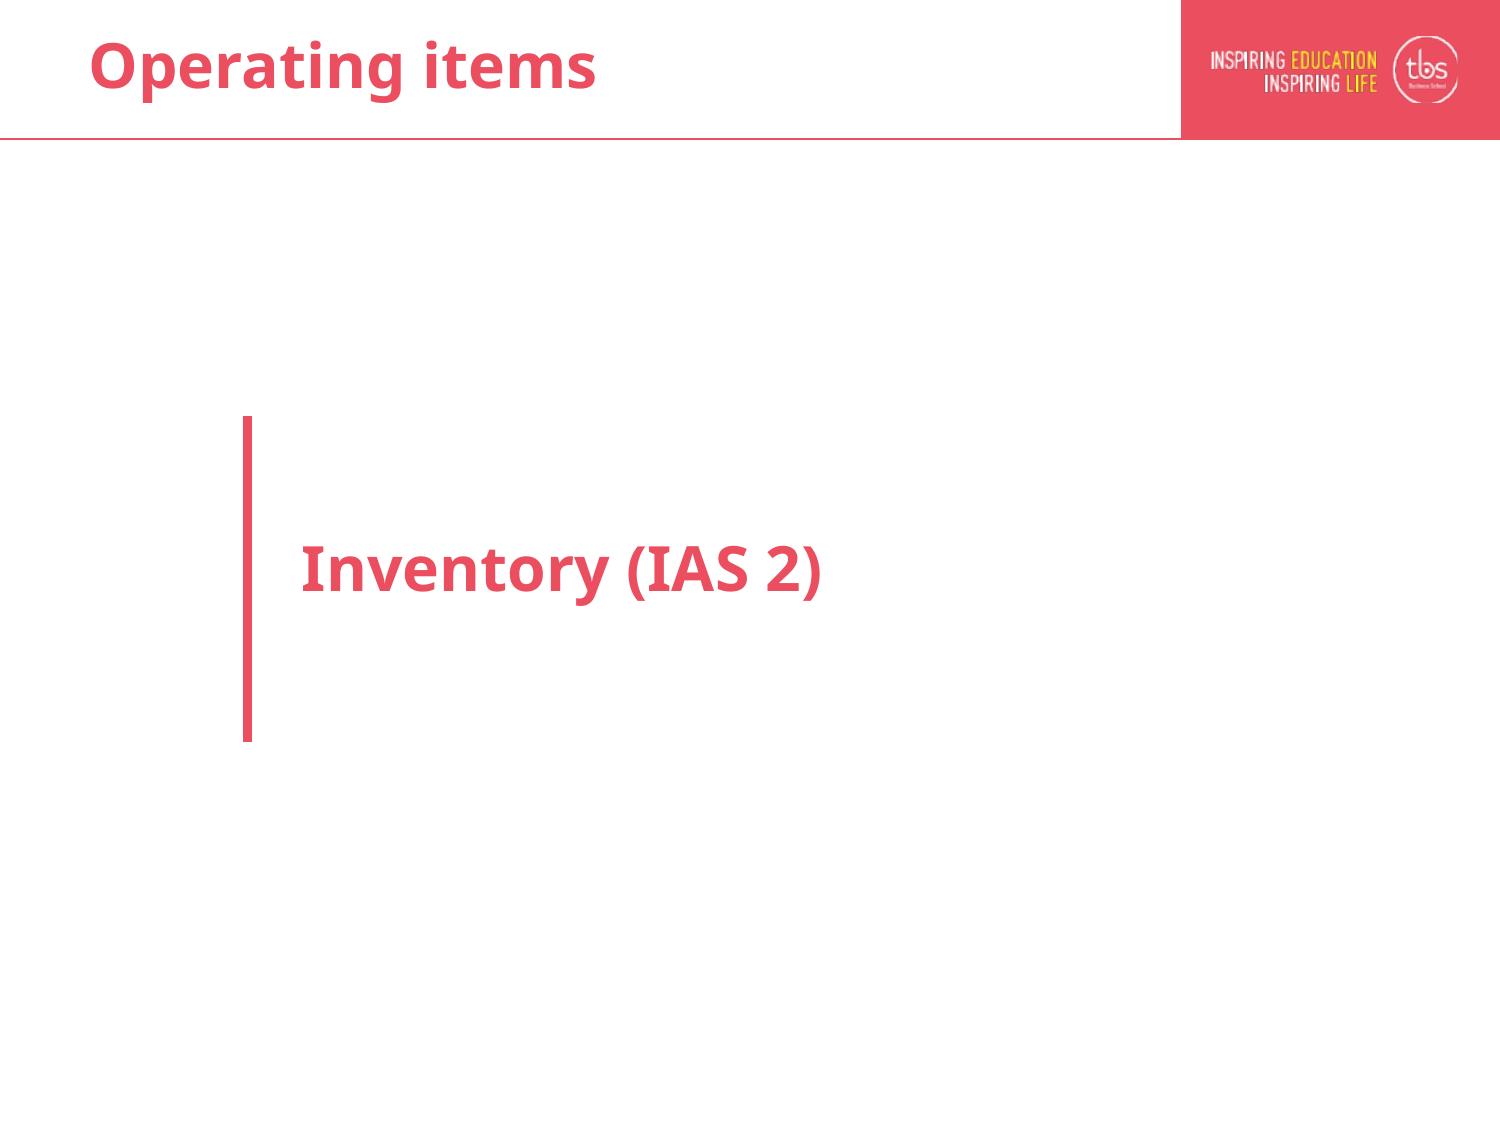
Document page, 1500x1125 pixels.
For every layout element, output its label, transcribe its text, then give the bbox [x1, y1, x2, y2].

list Inventory (IAS 2) [242, 533, 1411, 622]
title Operating items [0, 25, 1182, 114]
